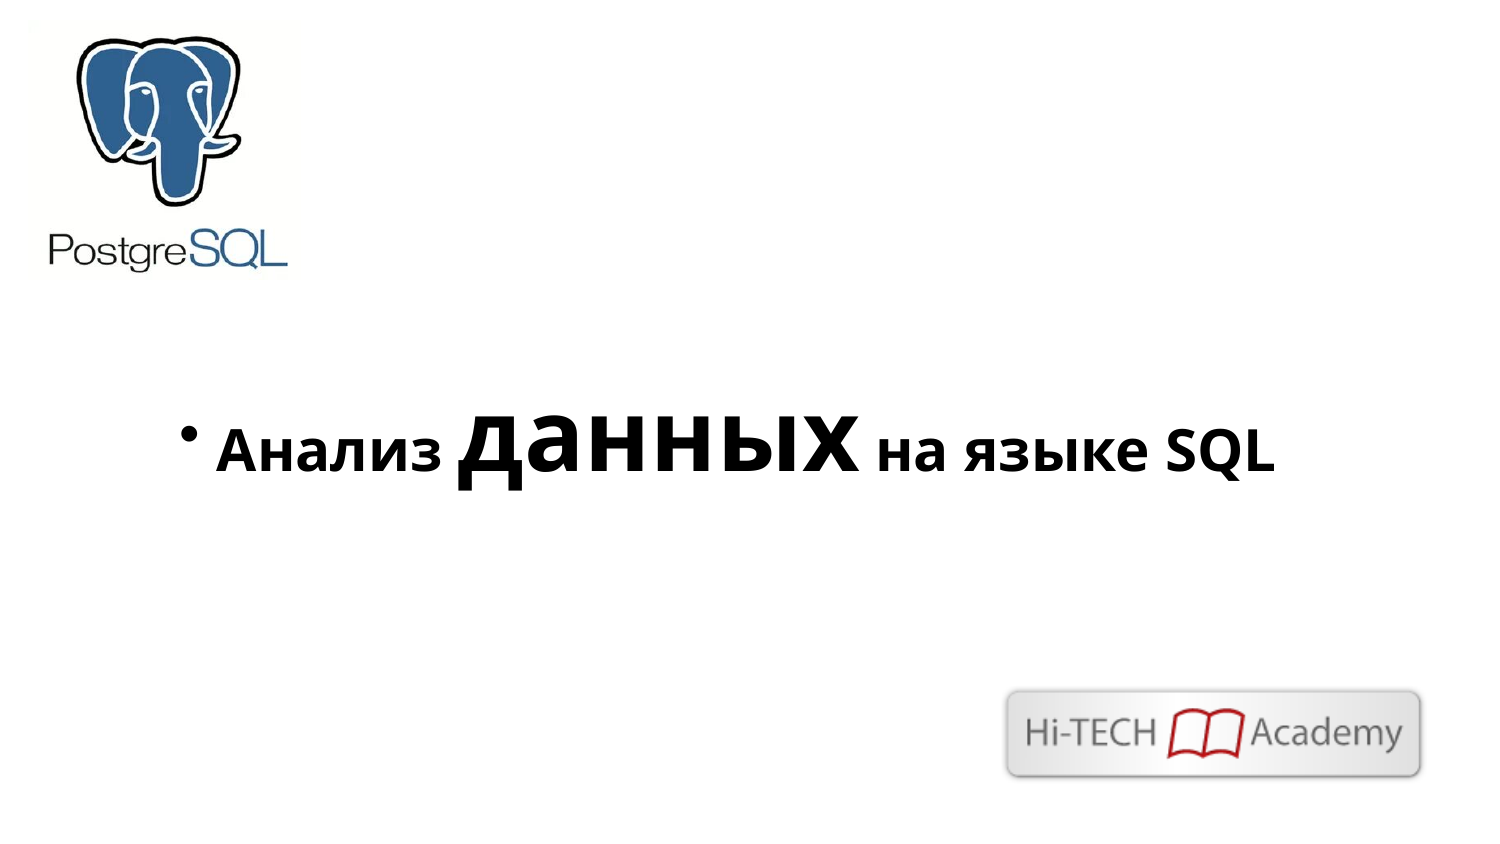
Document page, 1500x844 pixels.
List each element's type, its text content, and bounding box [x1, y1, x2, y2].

picture [1001, 685, 1427, 785]
subtitle Анализ данных на языке SQL [81, 357, 1375, 521]
picture [27, 20, 302, 280]
